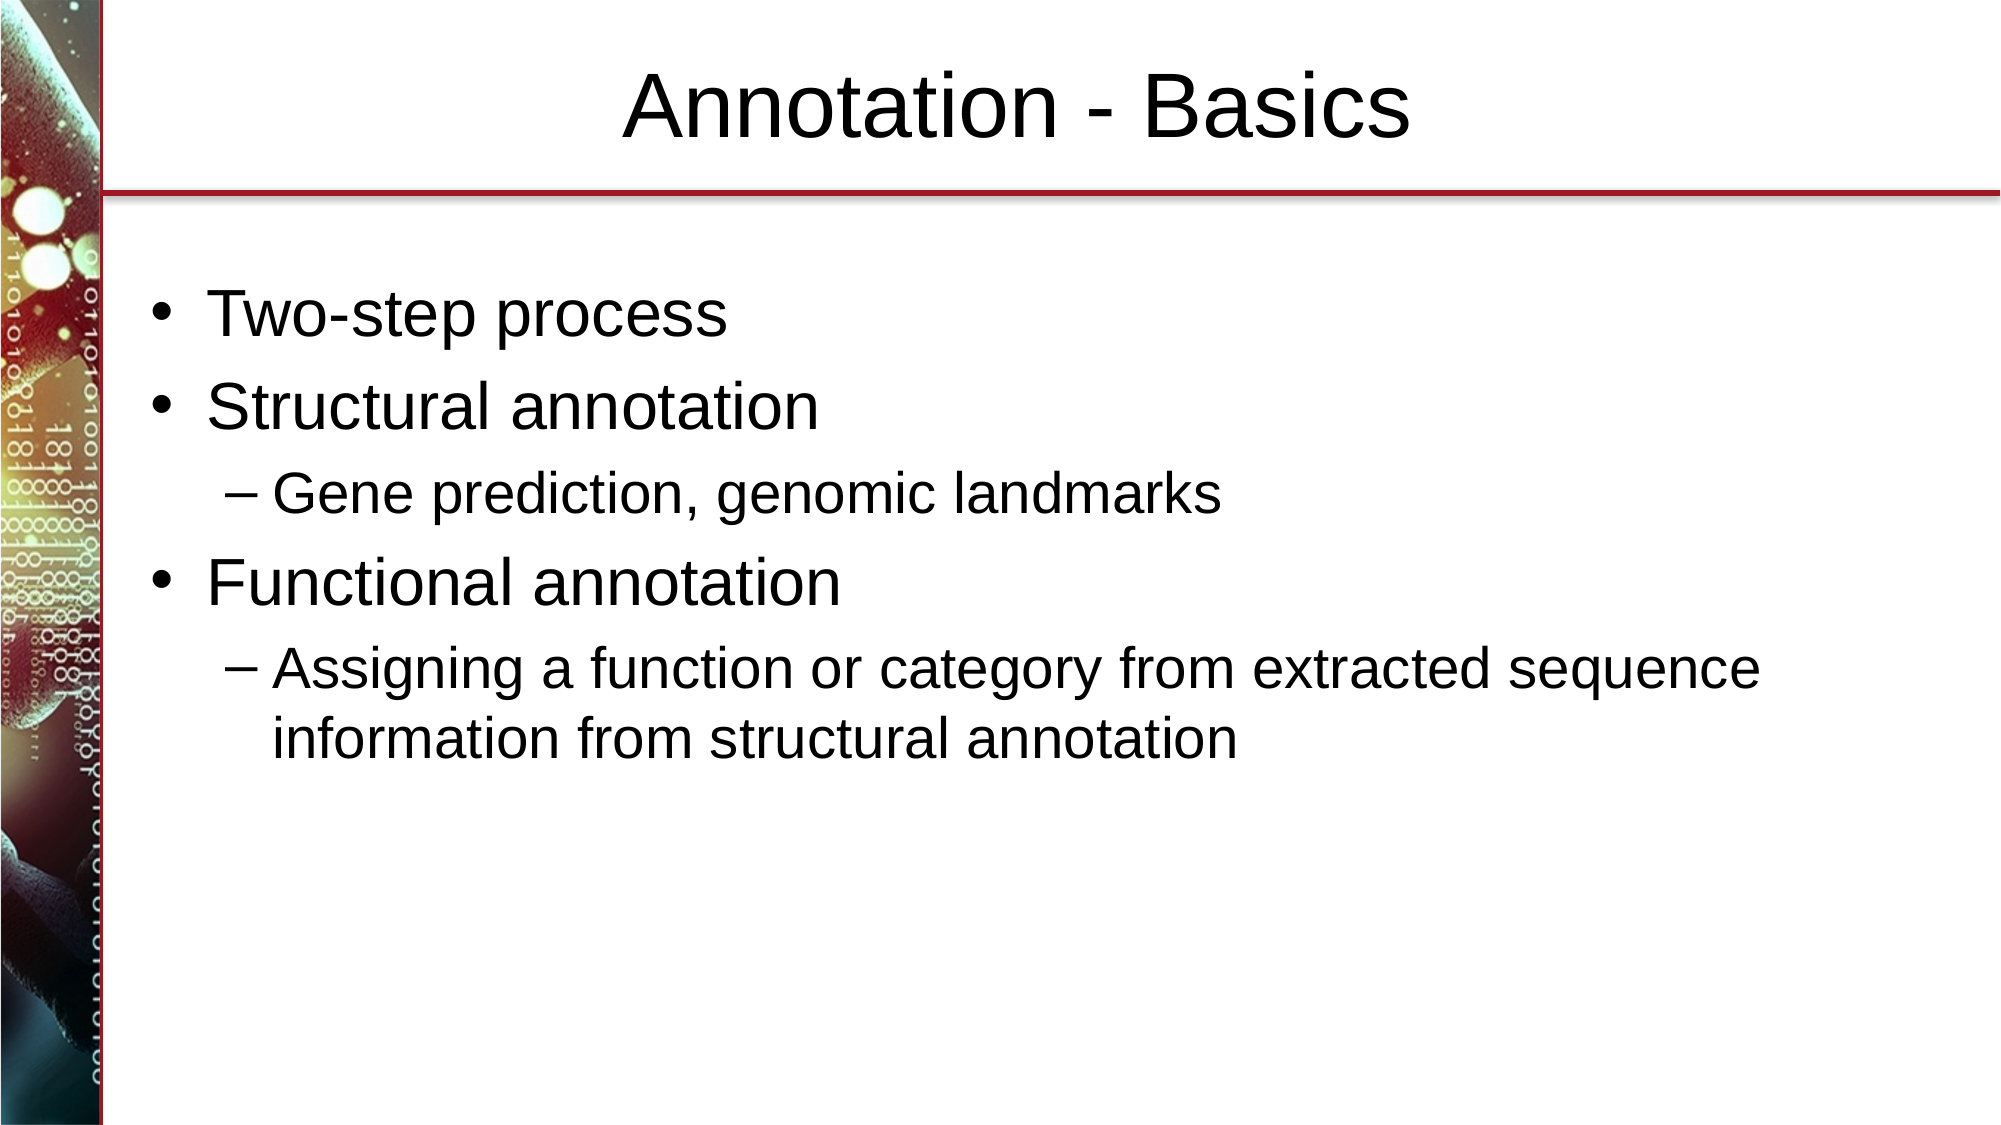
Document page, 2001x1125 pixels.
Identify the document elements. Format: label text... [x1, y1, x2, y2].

list Two-step process Structural annotation Gene prediction, genomic landmarks Functional annotation Assigning a function or category from extracted sequence information from structural annotation [135, 262, 1900, 1005]
title Annotation - Basics [135, 31, 1900, 171]
picture [1, 1, 99, 1124]
